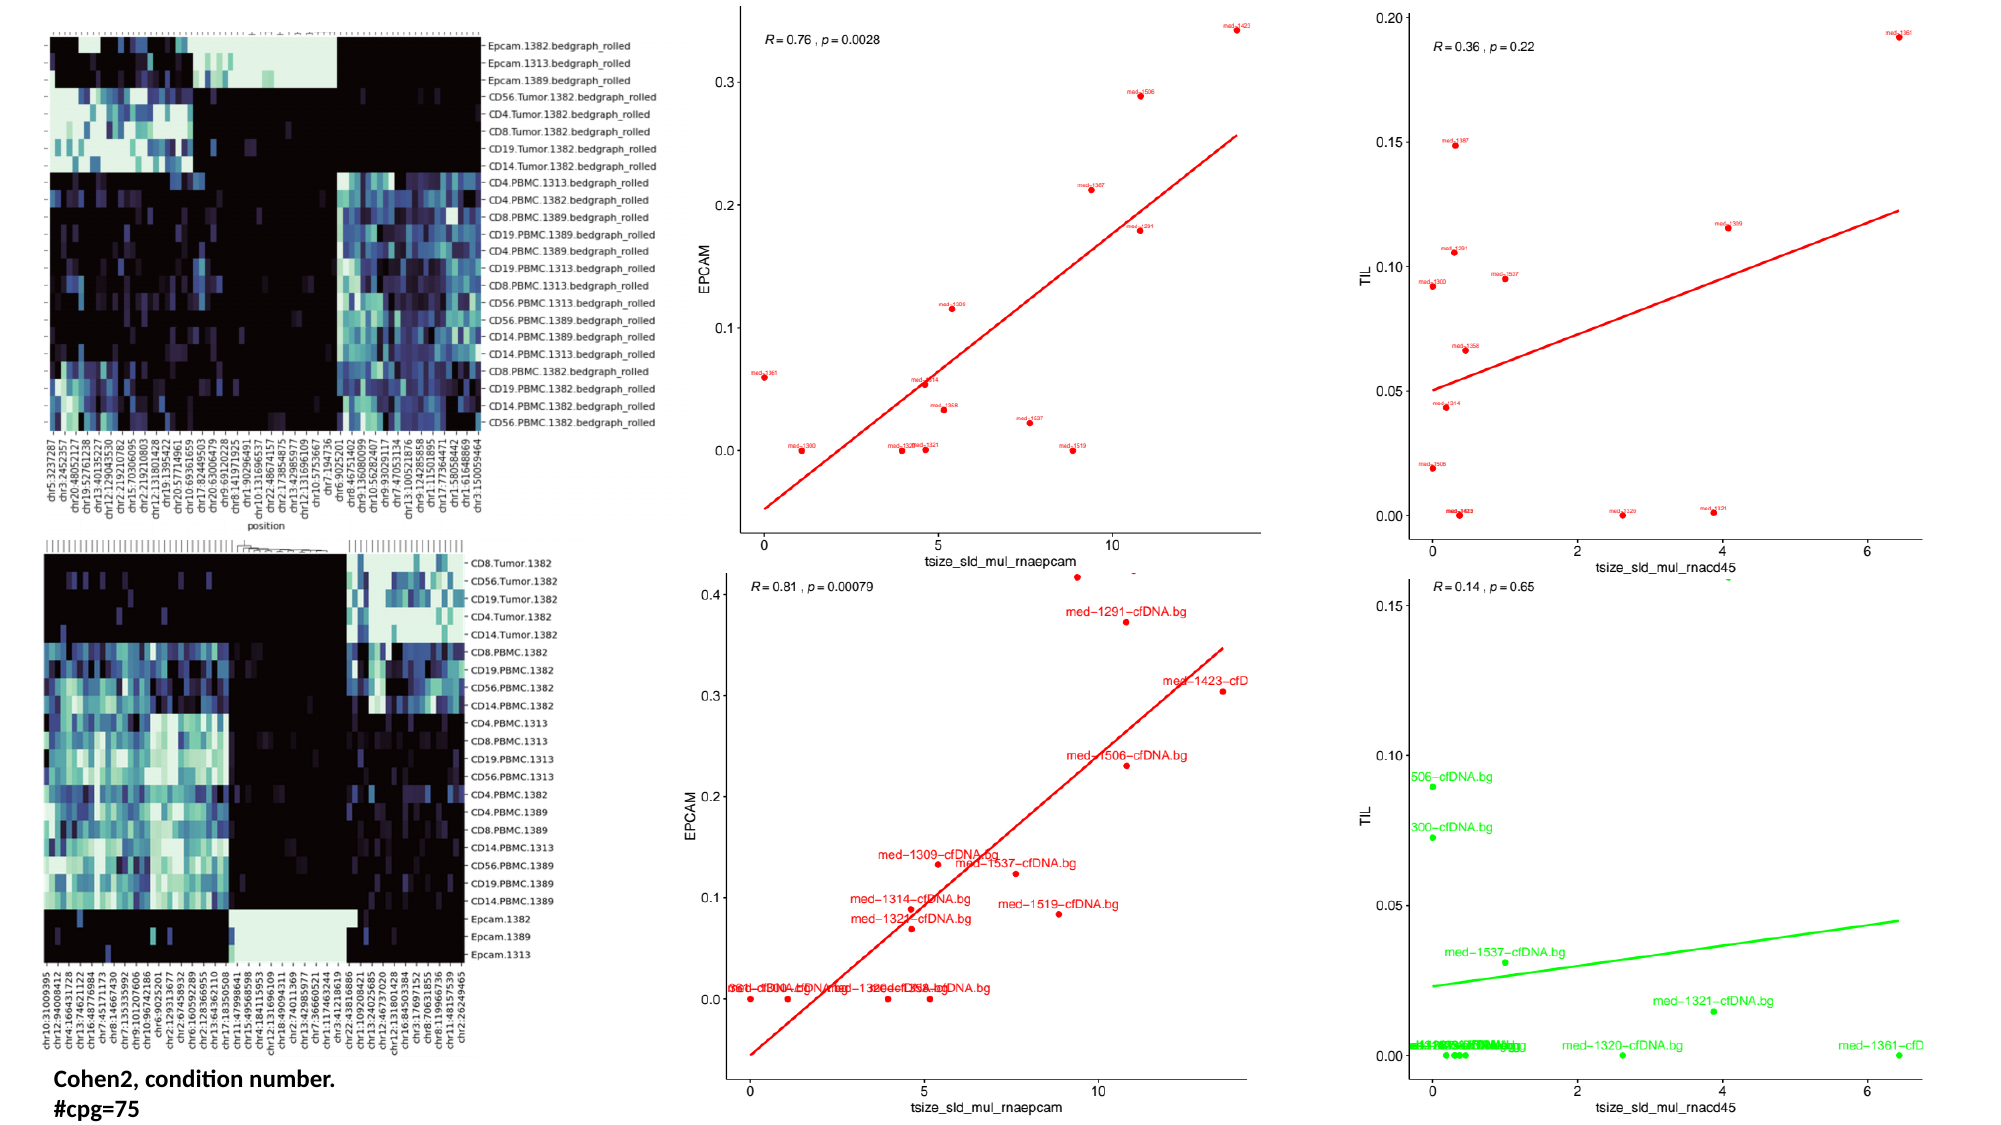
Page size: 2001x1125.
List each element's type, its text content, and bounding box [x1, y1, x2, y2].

picture [10, 0, 1265, 1119]
picture [1353, 6, 1927, 1119]
text_box Cohen2, condition number. #cpg=75 [39, 1057, 436, 1125]
